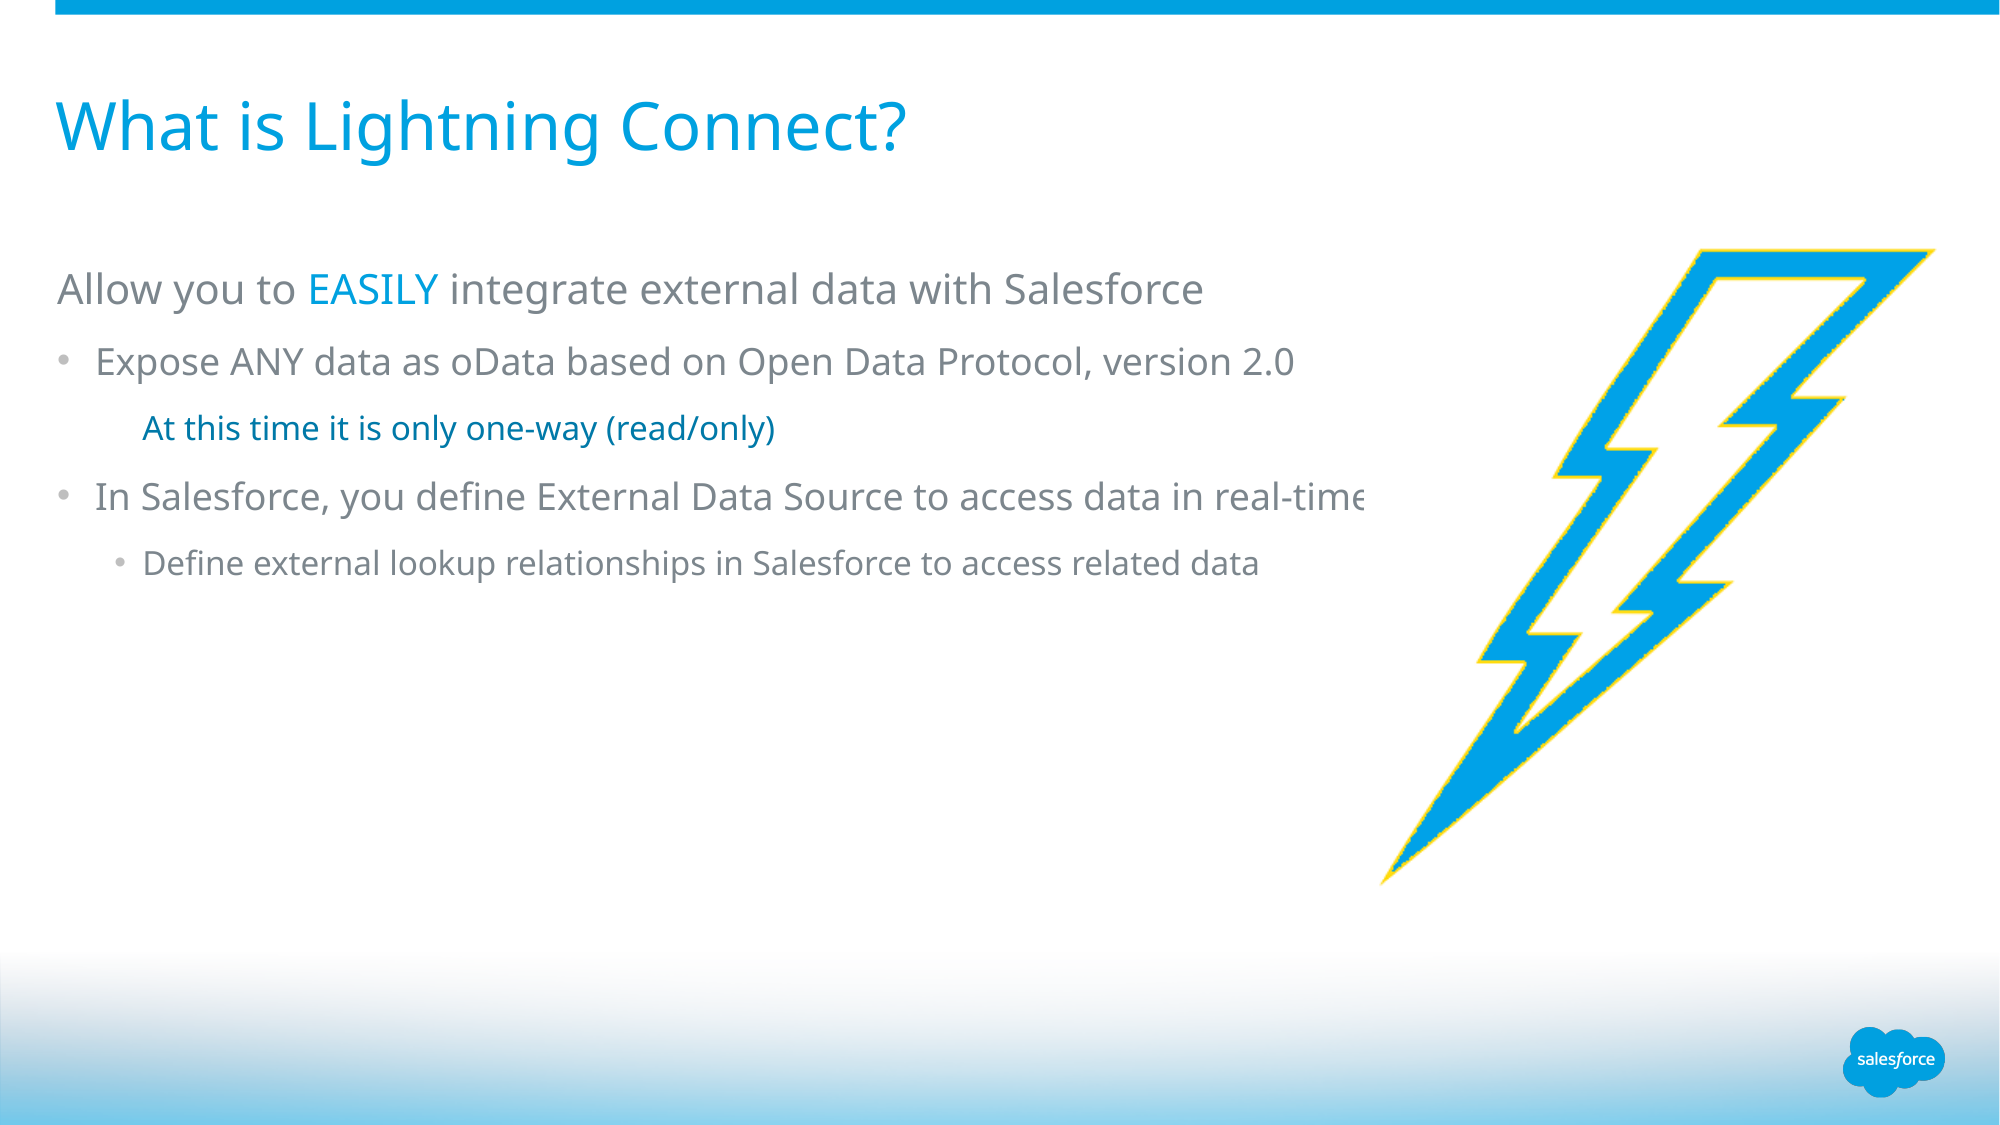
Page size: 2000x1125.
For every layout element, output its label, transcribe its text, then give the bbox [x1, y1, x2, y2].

title What is Lightning Connect? [55, 14, 1945, 164]
list Allow you to EASILY integrate external data with Salesforce Expose ANY data as oData based on Open Data Protocol, version 2.0 At this time it is only one-way (read/only) In Salesforce, you define External Data Source to access data in real-time Define external lookup relationships in Salesforce to access related data [55, 262, 1945, 1021]
picture [1, 188, 2000, 1125]
